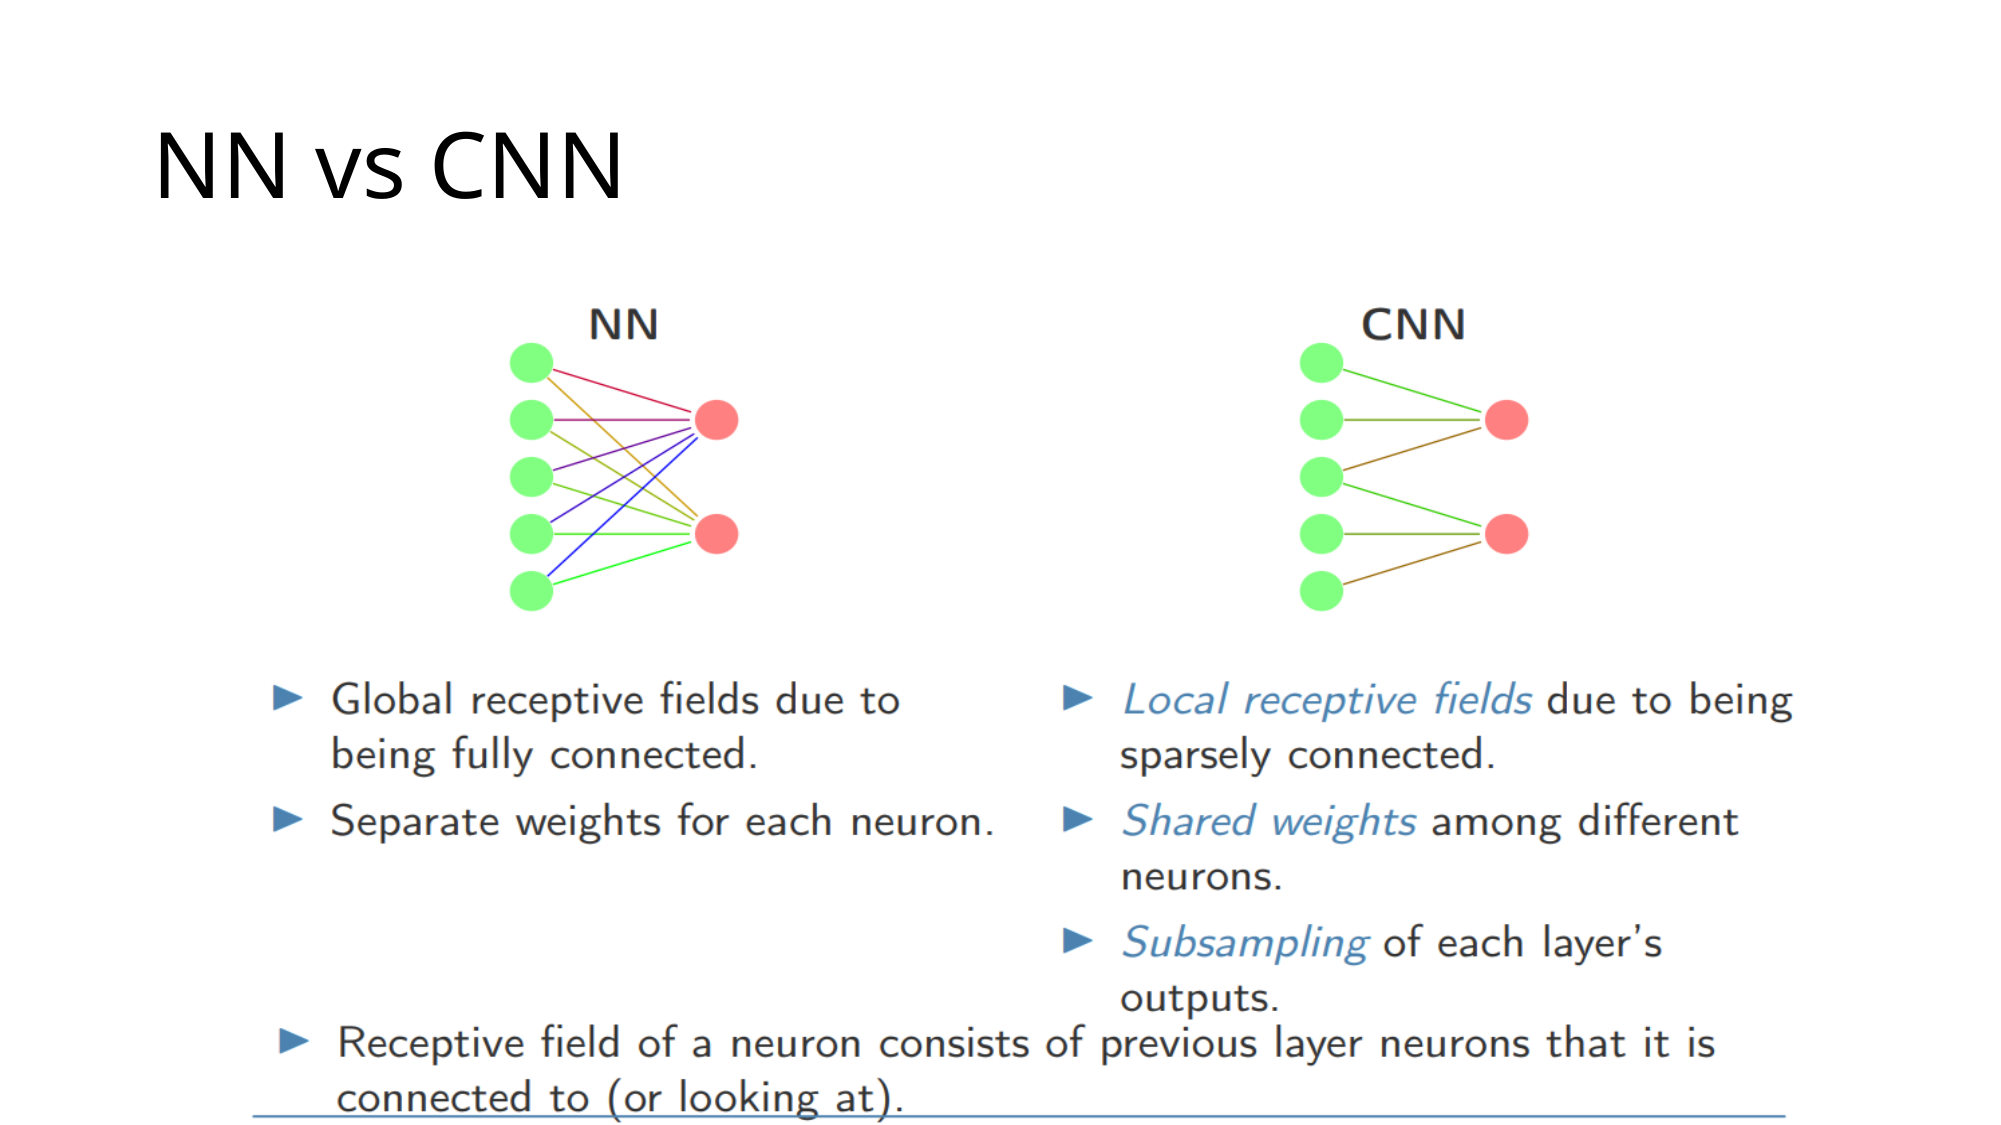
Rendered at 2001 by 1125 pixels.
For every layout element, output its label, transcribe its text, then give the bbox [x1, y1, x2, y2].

title NN vs CNN [137, 59, 1863, 278]
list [248, 296, 1804, 1125]
